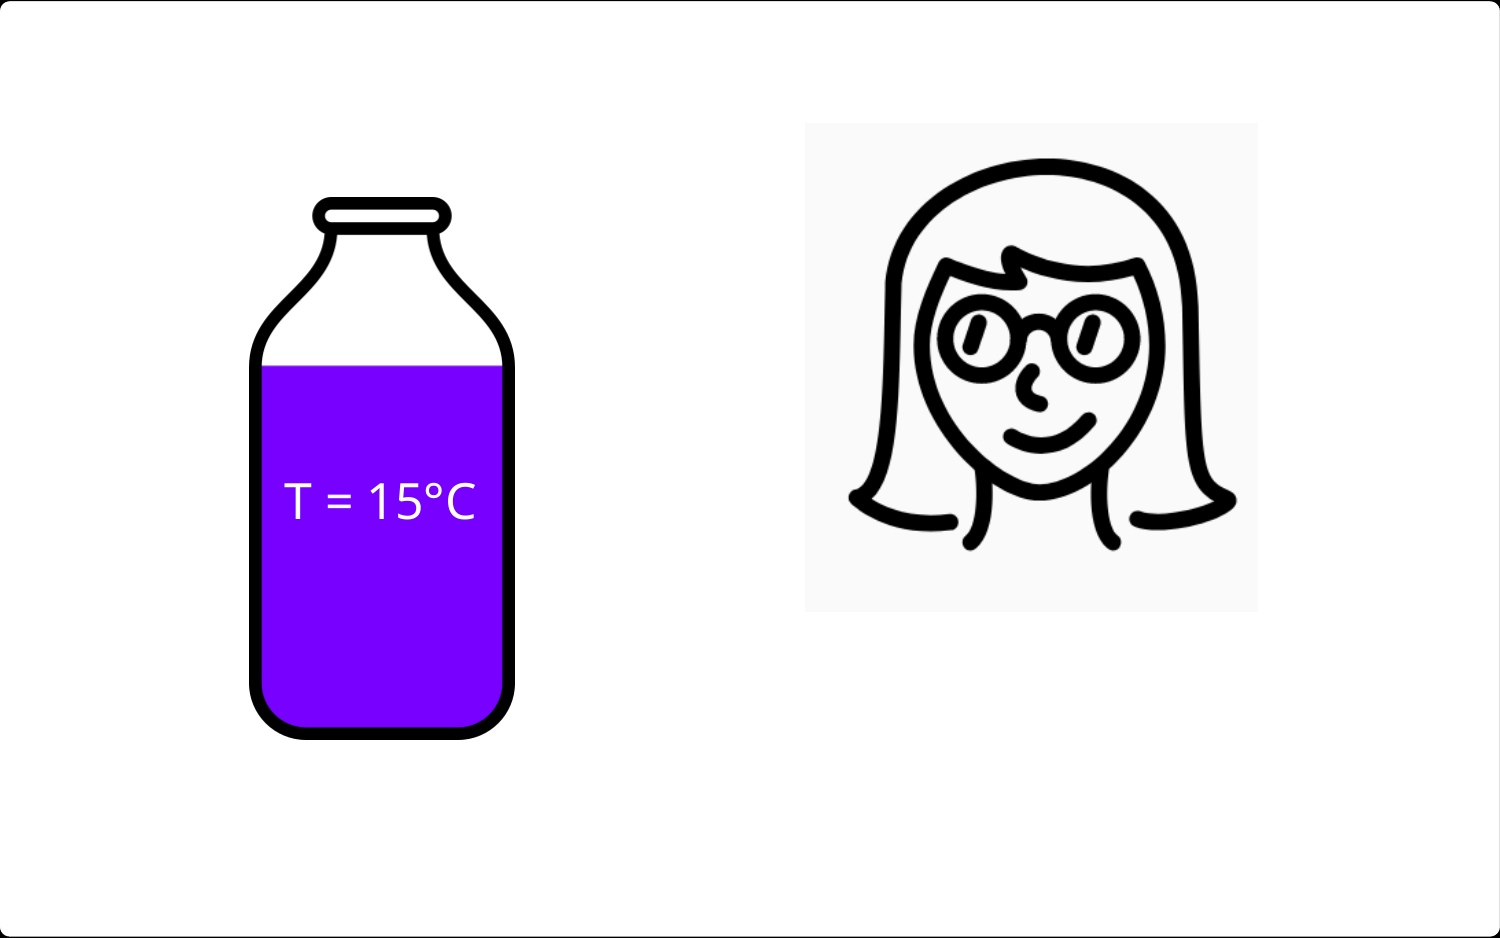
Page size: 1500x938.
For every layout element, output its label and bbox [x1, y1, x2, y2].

picture [805, 123, 1258, 612]
picture [249, 197, 515, 740]
